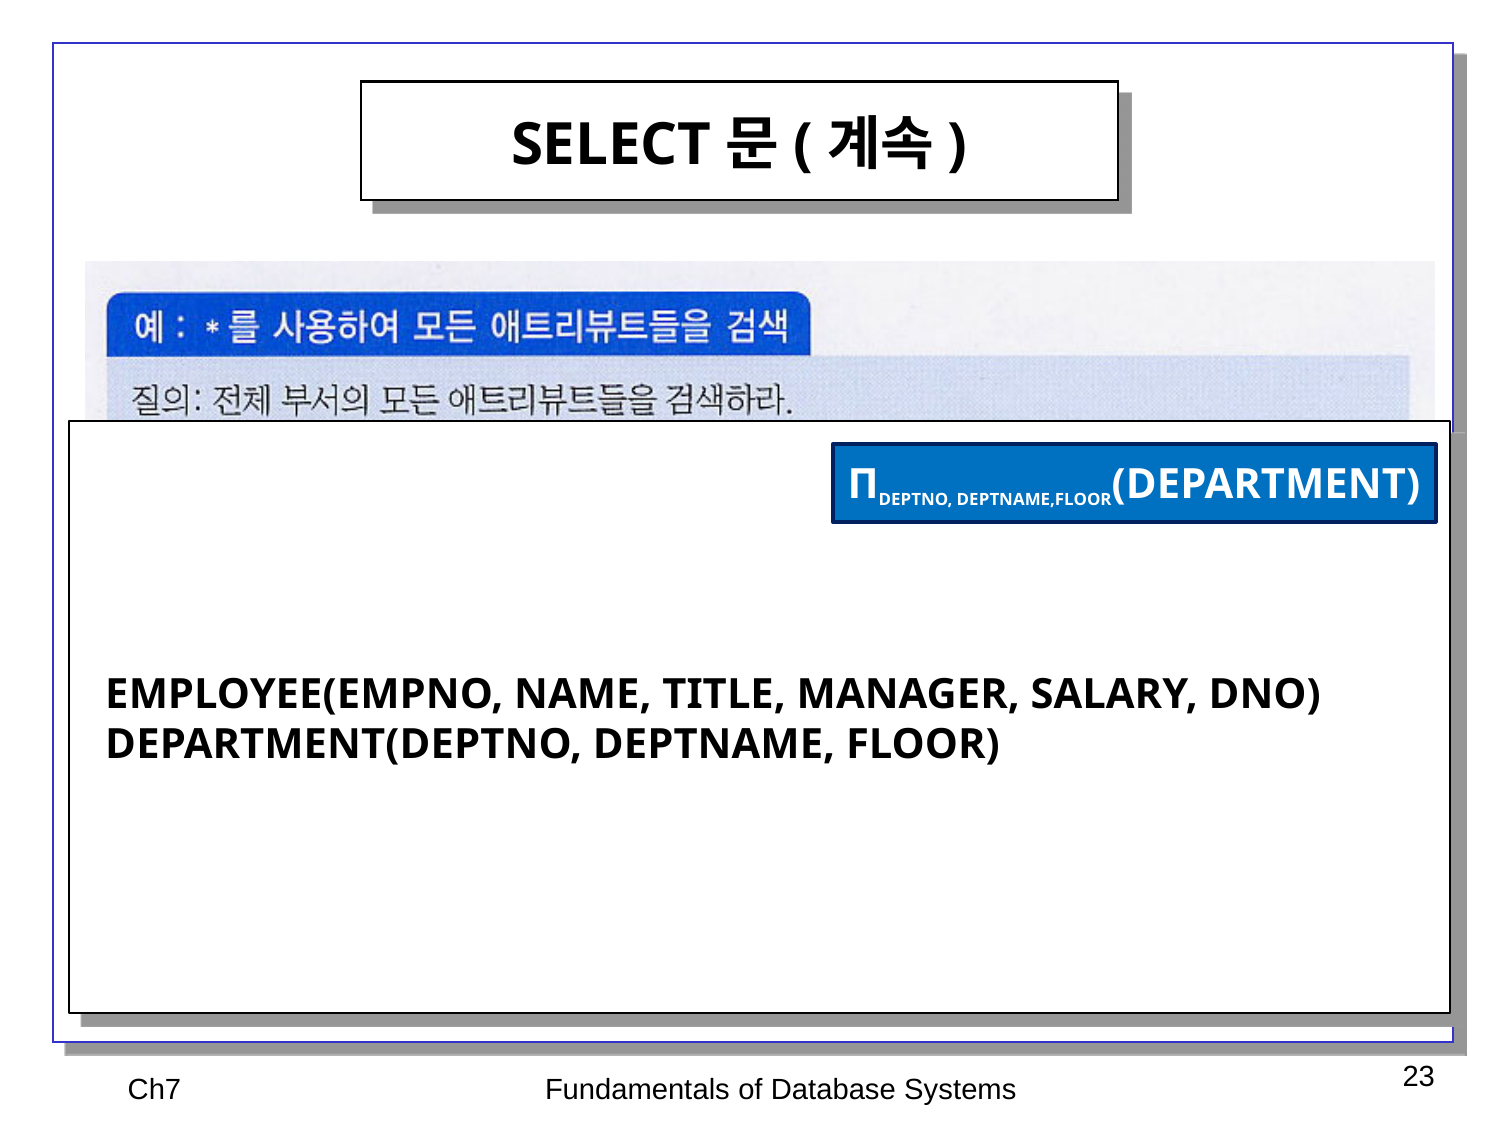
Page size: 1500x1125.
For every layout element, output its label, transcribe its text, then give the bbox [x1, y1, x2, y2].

text_box SELECT문(계속) [361, 81, 1118, 201]
picture [84, 261, 1435, 950]
text_box EMPLOYEE(EMPNO, NAME, TITLE, MANAGER, SALARY, DNO) DEPARTMENT(DEPTNO, DEPTNAME, FLOOR) [68, 420, 1451, 1013]
slide_number 23 [1136, 1049, 1451, 1125]
slide_number Ch7 [112, 1049, 426, 1125]
footer Fundamentals of Database Systems [449, 1049, 1113, 1125]
